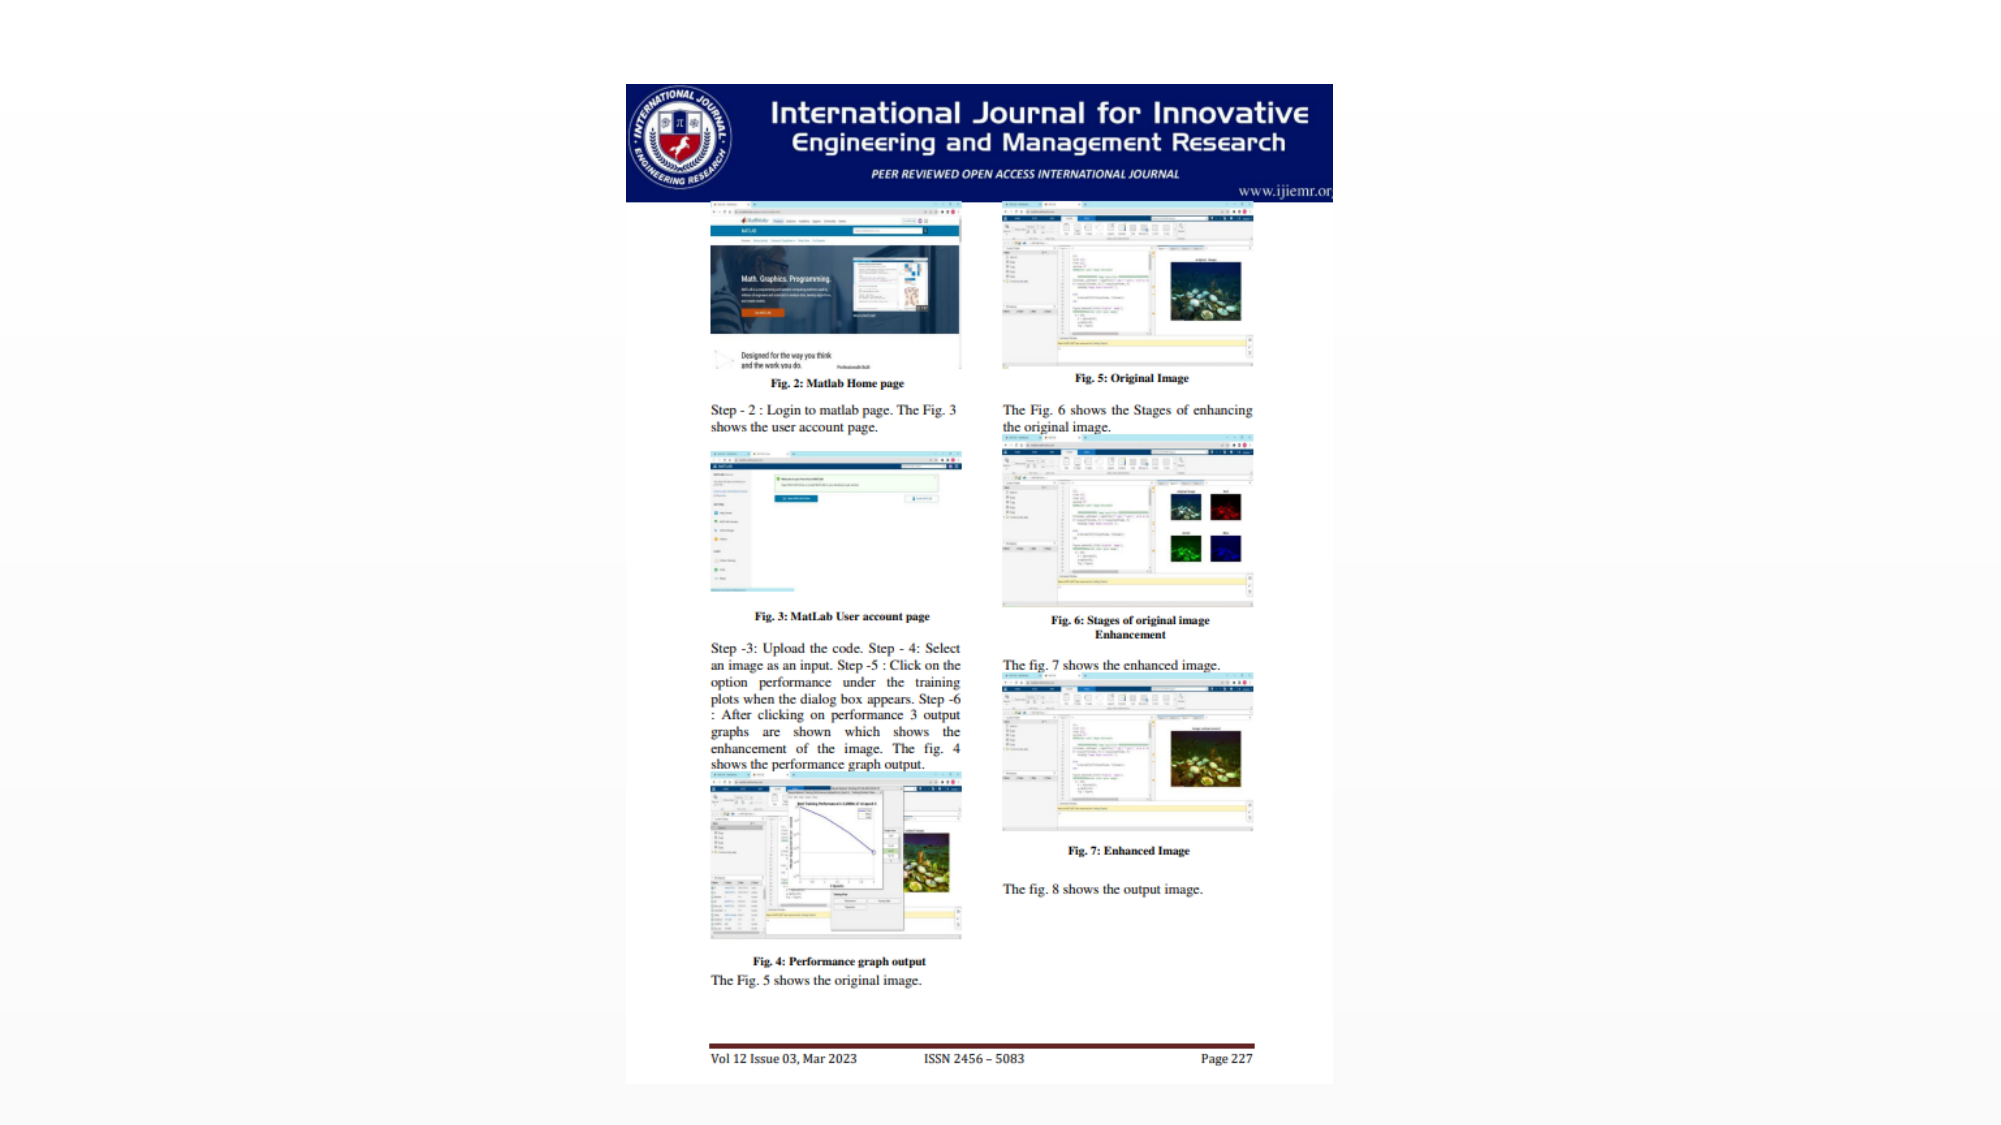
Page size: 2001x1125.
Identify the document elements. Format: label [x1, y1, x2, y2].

picture [626, 84, 1333, 1084]
